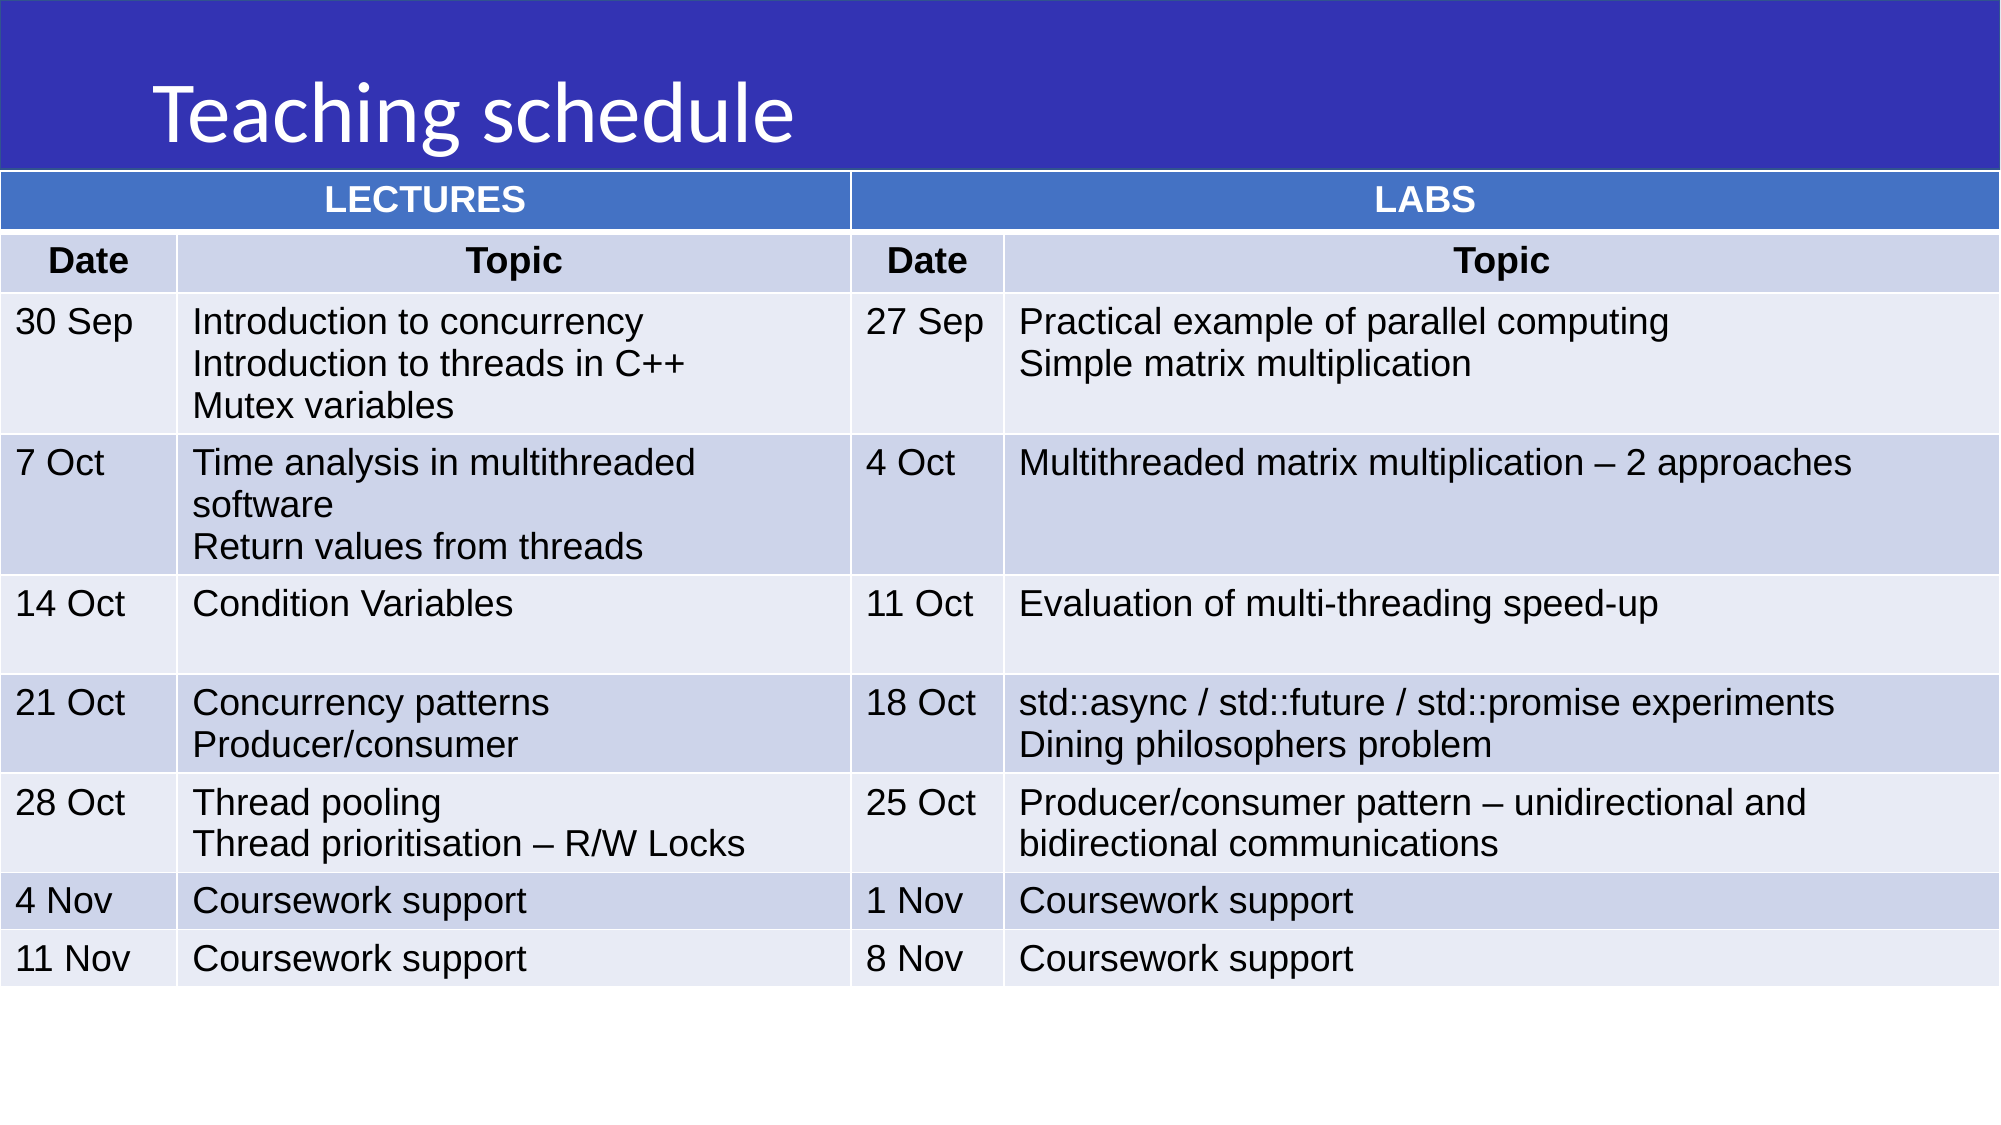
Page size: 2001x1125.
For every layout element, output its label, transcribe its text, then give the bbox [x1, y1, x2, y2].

table_cell 27 Sep [852, 294, 1003, 433]
table_cell 7 Oct [1, 435, 176, 574]
table_cell Introduction to concurrency Introduction to threads in C++ Mutex variables [178, 294, 850, 433]
table_cell Condition Variables [178, 576, 850, 673]
table_cell Coursework support [178, 873, 850, 929]
table_cell 21 Oct [1, 675, 176, 772]
table_cell 28 Oct [1, 774, 176, 872]
table_cell 8 Nov [852, 930, 1003, 986]
table_cell 4 Nov [1, 873, 176, 929]
table_cell Coursework support [178, 930, 850, 986]
title Teaching schedule [137, 59, 1863, 170]
table_cell 11 Nov [1, 930, 176, 986]
table_cell Topic [178, 235, 850, 292]
table_cell std::async / std::future / std::promise experiments Dining philosophers problem [1005, 675, 1999, 772]
table_cell 30 Sep [1, 294, 176, 433]
table_cell Concurrency patterns Producer/consumer [178, 675, 850, 772]
table_cell Producer/consumer pattern – unidirectional and bidirectional communications [1005, 774, 1999, 872]
table_cell Coursework support [1005, 930, 1999, 986]
table_cell Thread pooling Thread prioritisation – R/W Locks [178, 774, 850, 872]
table_cell Topic [1005, 235, 1999, 292]
table_header LECTURES [1, 172, 850, 229]
table_cell Date [1, 235, 176, 292]
table_cell Coursework support [1005, 873, 1999, 929]
table_header LABS [852, 172, 1999, 229]
table_cell 14 Oct [1, 576, 176, 673]
table_cell Practical example of parallel computing Simple matrix multiplication [1005, 294, 1999, 433]
table_cell 4 Oct [852, 435, 1003, 574]
table_cell 25 Oct [852, 774, 1003, 872]
table_cell Multithreaded matrix multiplication – 2 approaches [1005, 435, 1999, 574]
table_cell 1 Nov [852, 873, 1003, 929]
table_cell Evaluation of multi-threading speed-up [1005, 576, 1999, 673]
table_cell 18 Oct [852, 675, 1003, 772]
table_cell Date [852, 235, 1003, 292]
table_cell 11 Oct [852, 576, 1003, 673]
table_cell Time analysis in multithreaded software Return values from threads [178, 435, 850, 574]
